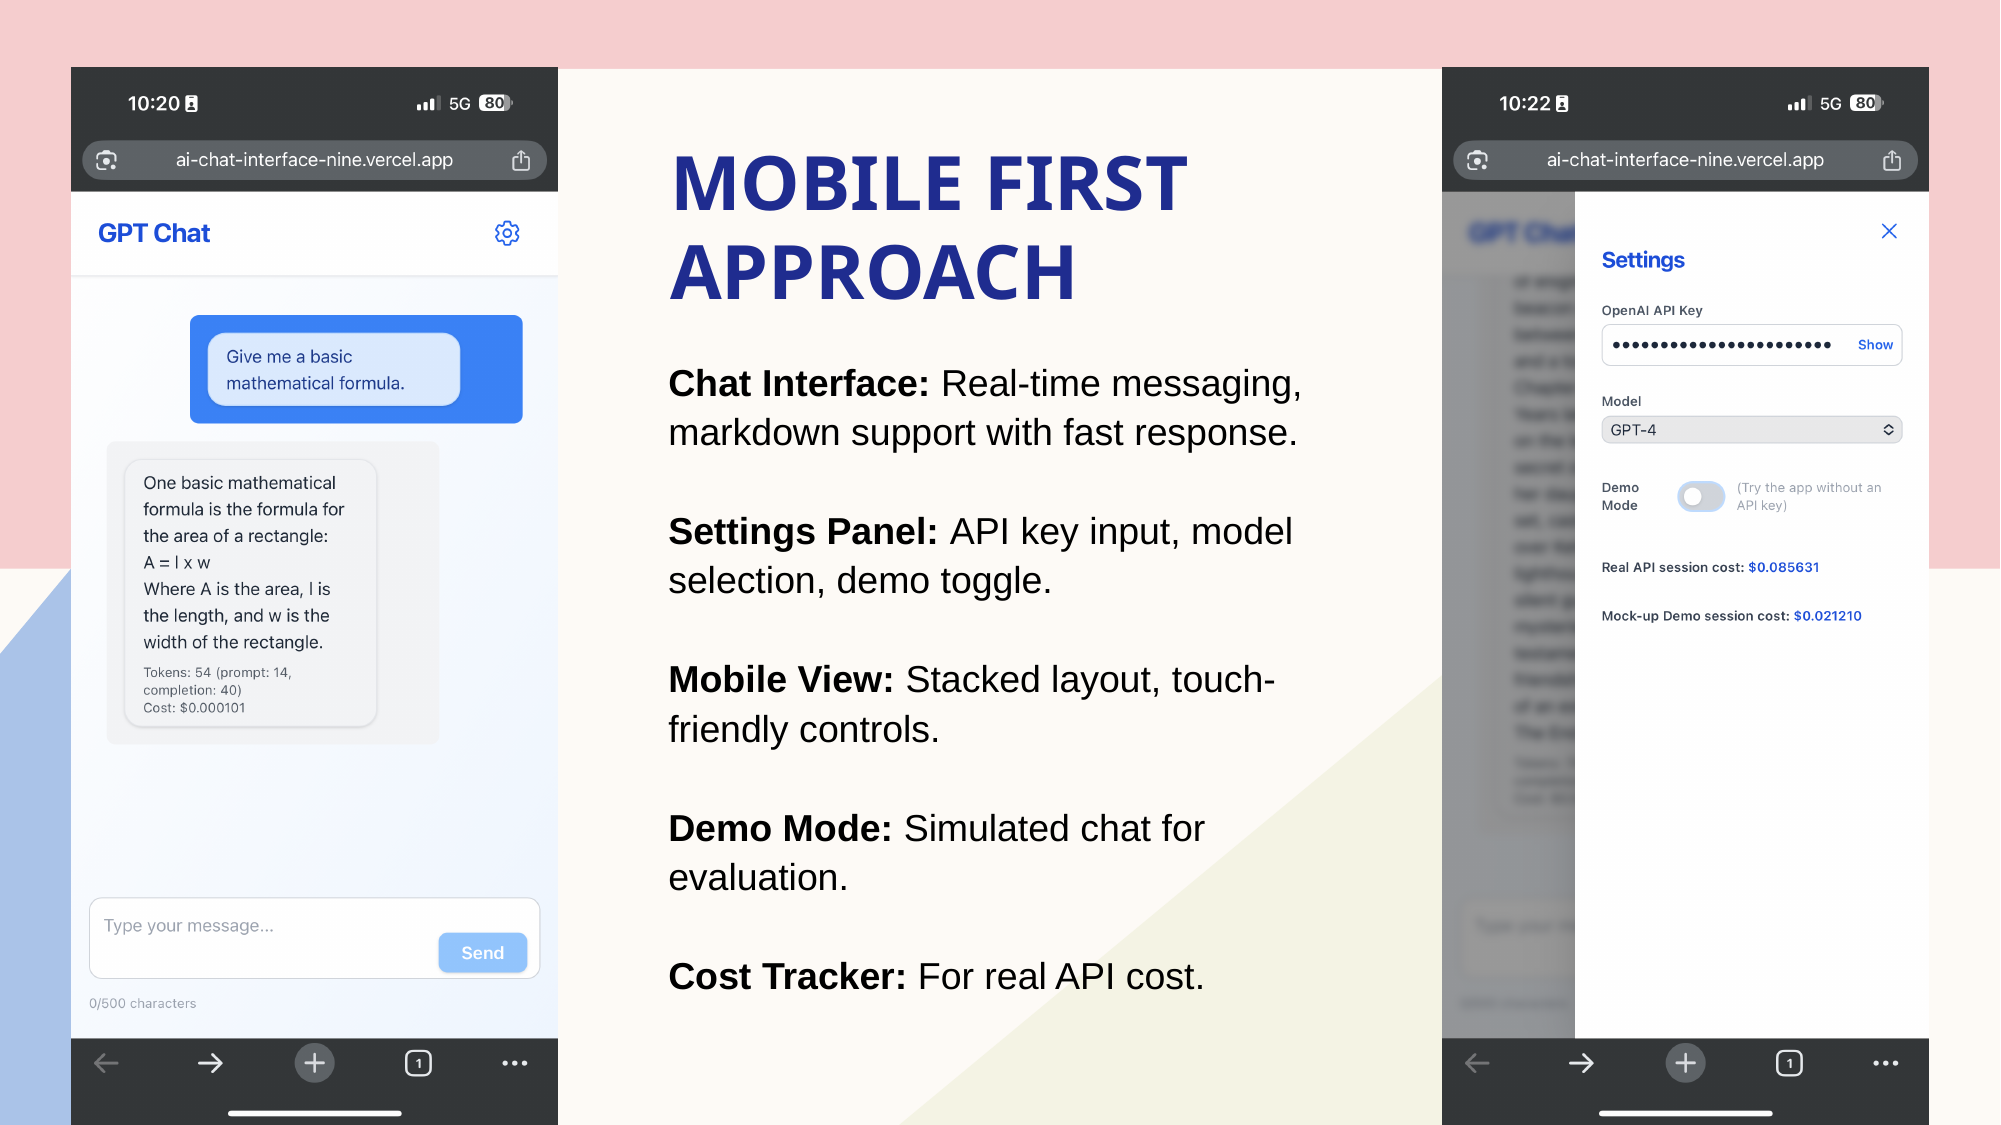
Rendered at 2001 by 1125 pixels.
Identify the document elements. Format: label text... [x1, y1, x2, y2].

title Mobile first approach [655, 85, 1345, 495]
list Chat Interface: Real-time messaging, markdown support with fast response. Settings Panel: API key input, model selection, demo toggle. Mobile View: Stacked layout, touch-friendly controls. Demo Mode: Simulated chat for evaluation. Cost Tracker: For real API cost. [597, 354, 1340, 1094]
picture [1442, 67, 1929, 1125]
picture [71, 67, 558, 1125]
